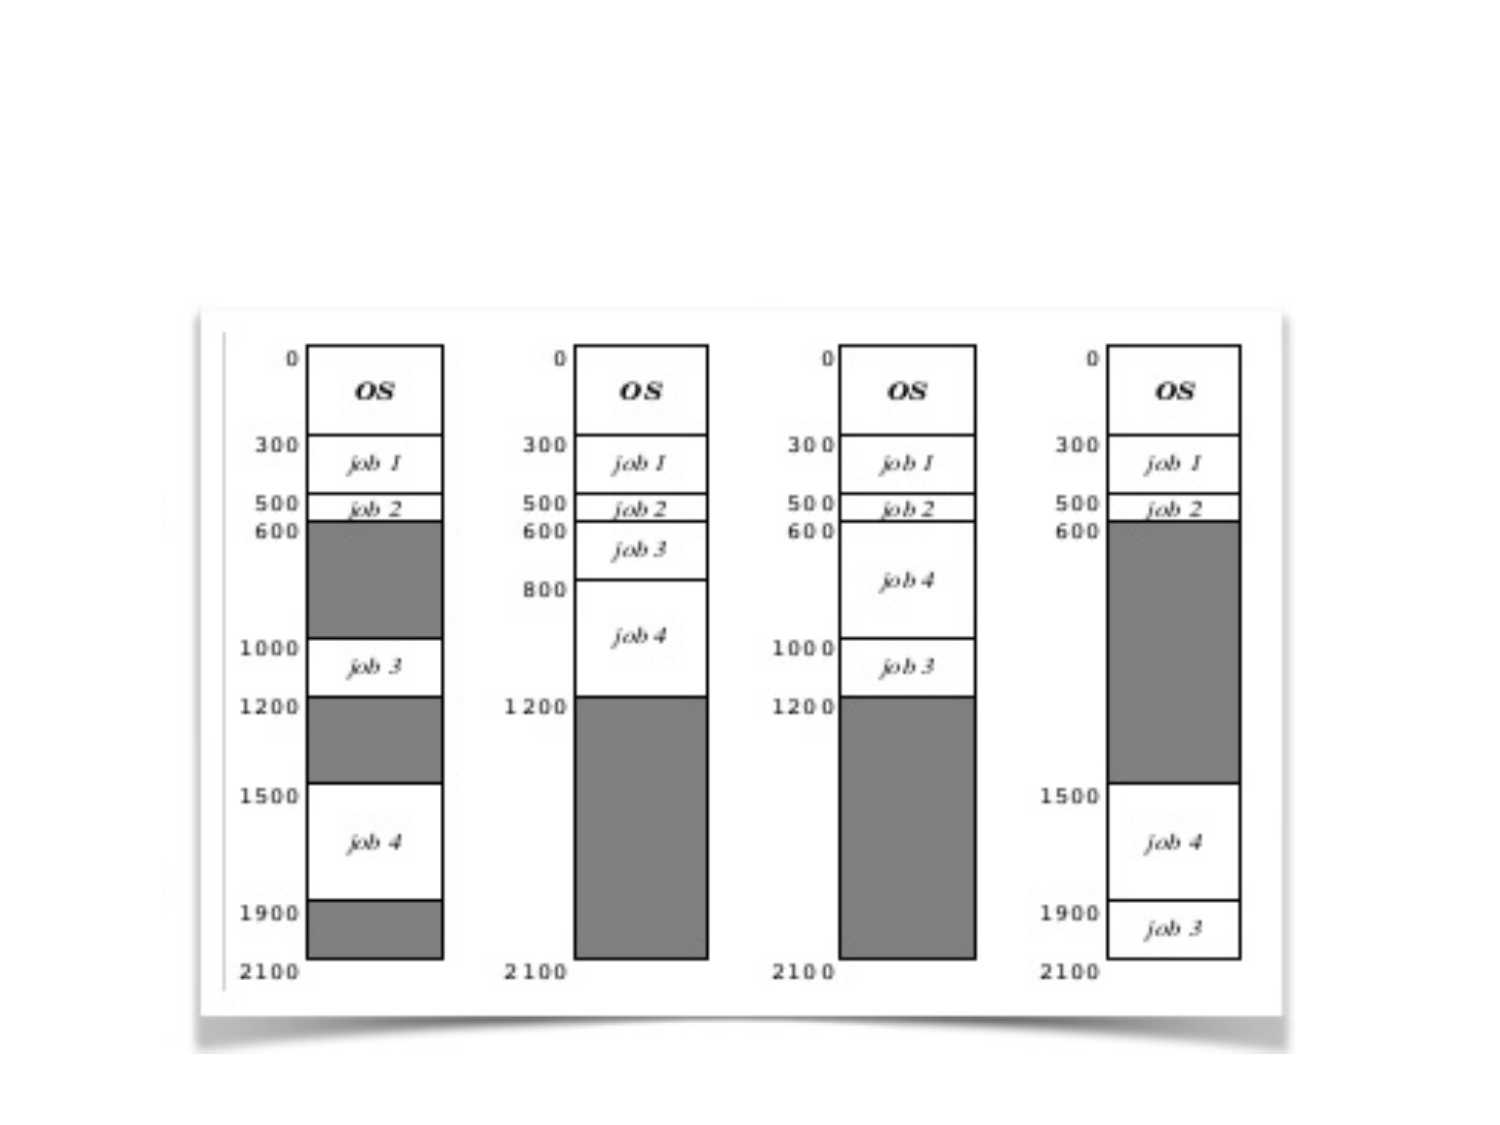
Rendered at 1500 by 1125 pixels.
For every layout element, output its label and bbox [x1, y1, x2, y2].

picture [162, 299, 1296, 1055]
